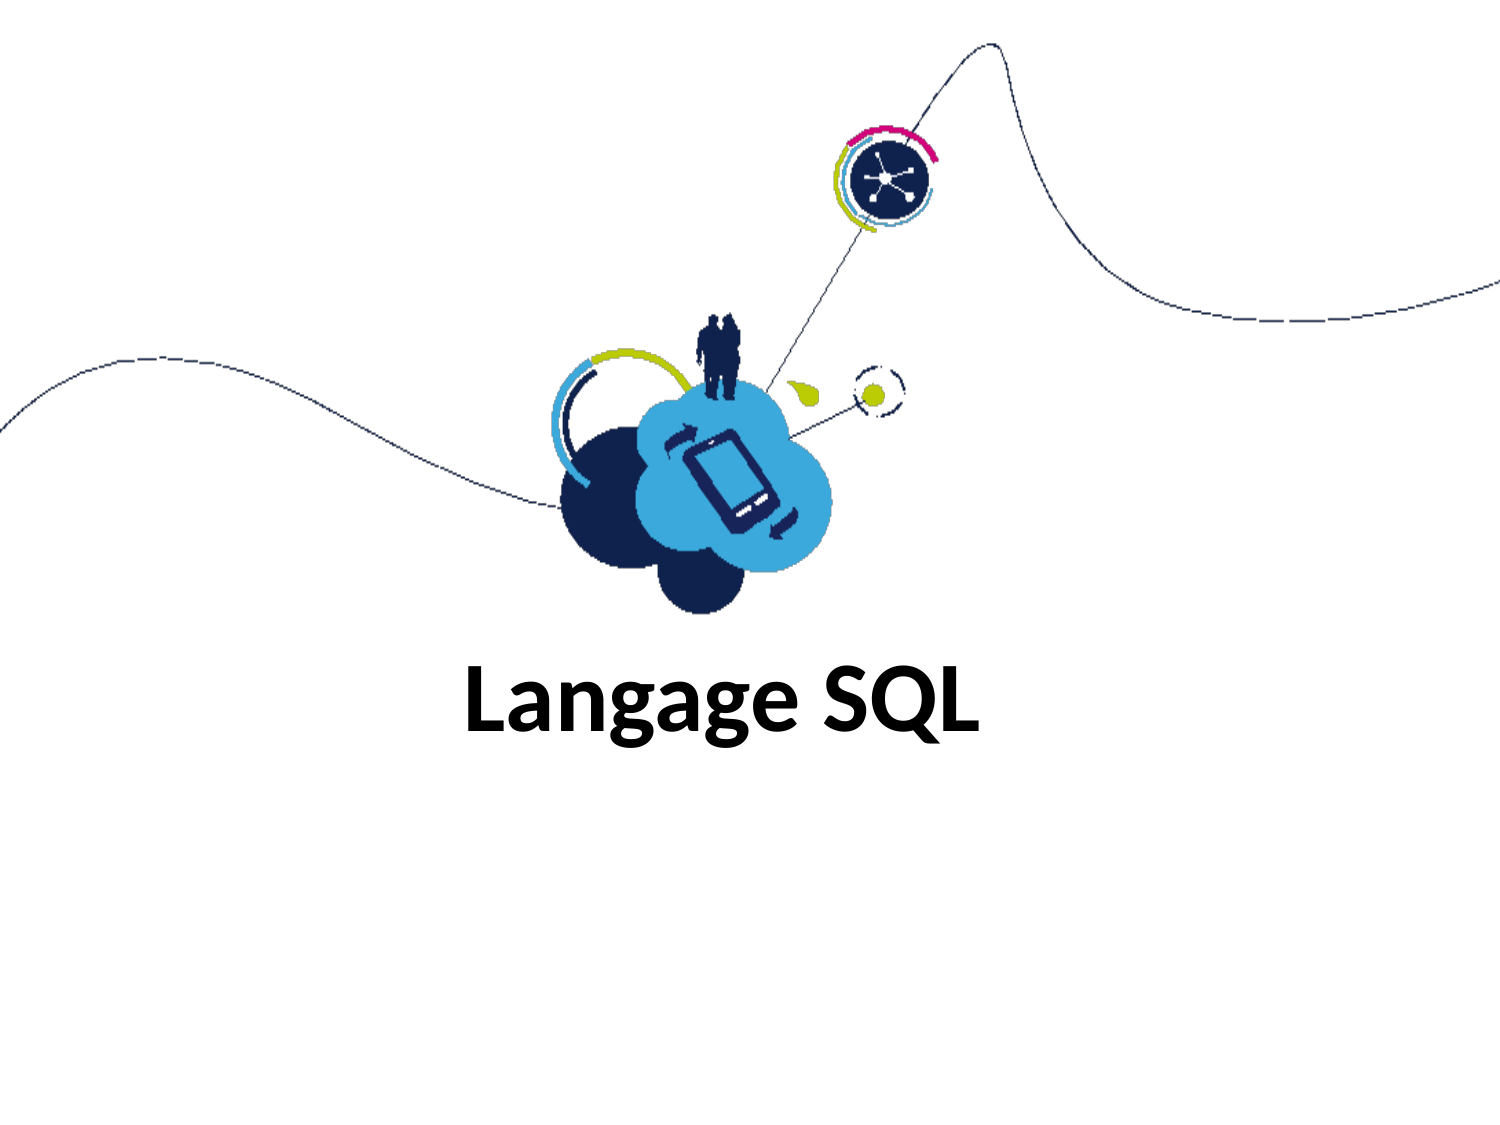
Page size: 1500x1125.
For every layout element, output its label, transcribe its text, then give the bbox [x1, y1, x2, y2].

title Langage SQL [96, 637, 1372, 926]
picture [0, 0, 1500, 643]
